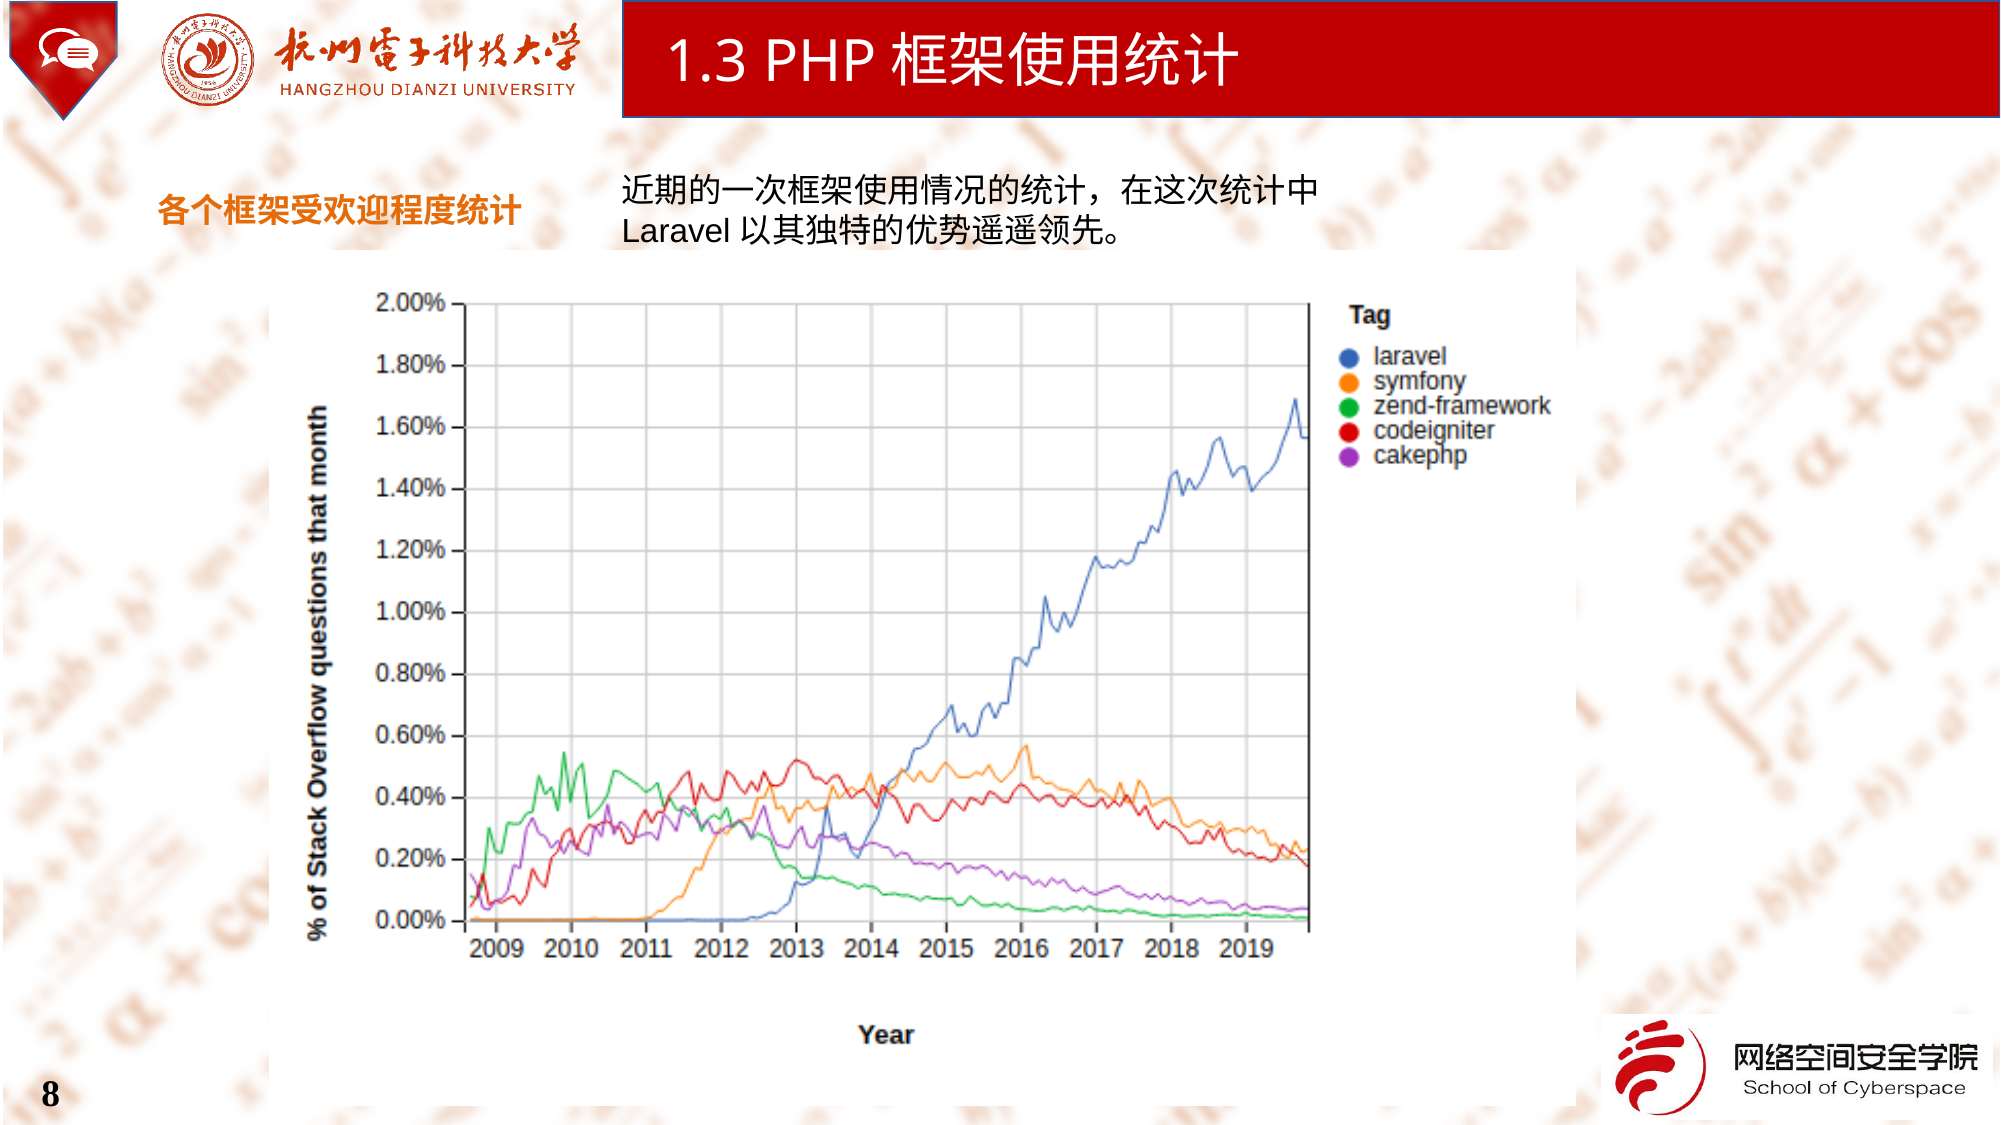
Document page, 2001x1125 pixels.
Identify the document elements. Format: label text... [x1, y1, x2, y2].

picture [155, 10, 591, 108]
text_box 各个框架受欢迎程度统计 [142, 182, 606, 237]
picture [269, 250, 1576, 1106]
slide_number 8 [26, 1061, 477, 1122]
text_box 1.3 PHP框架使用统计 [650, 19, 2000, 98]
text_box 近期的一次框架使用情况的统计，在这次统计中Laravel以其独特的优势遥遥领先。 [606, 161, 1340, 250]
picture [1601, 1014, 1993, 1120]
